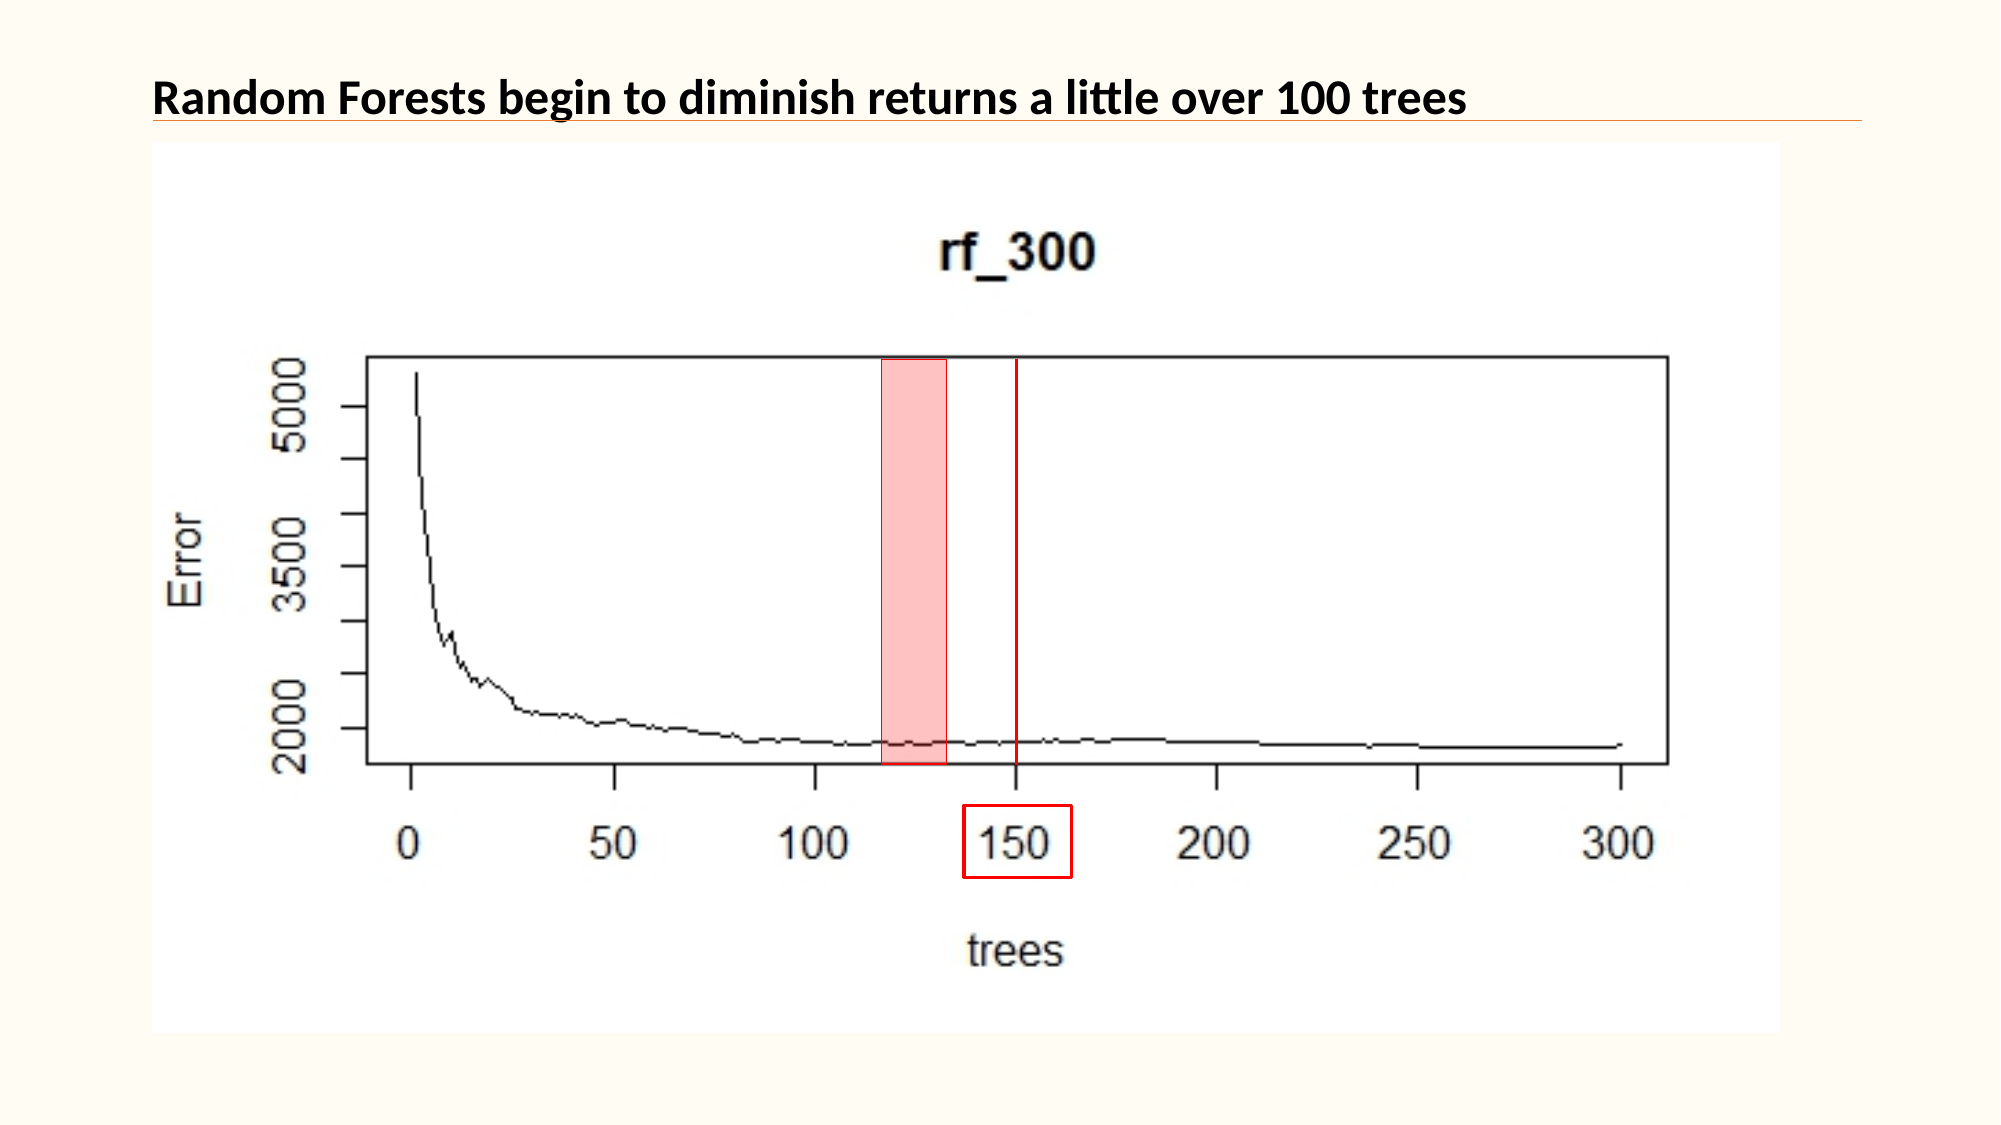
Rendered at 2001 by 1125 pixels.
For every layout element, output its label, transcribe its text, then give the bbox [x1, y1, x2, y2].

title Random Forests begin to diminish returns a little over 100 trees [137, 59, 1863, 138]
picture [152, 142, 1780, 1034]
